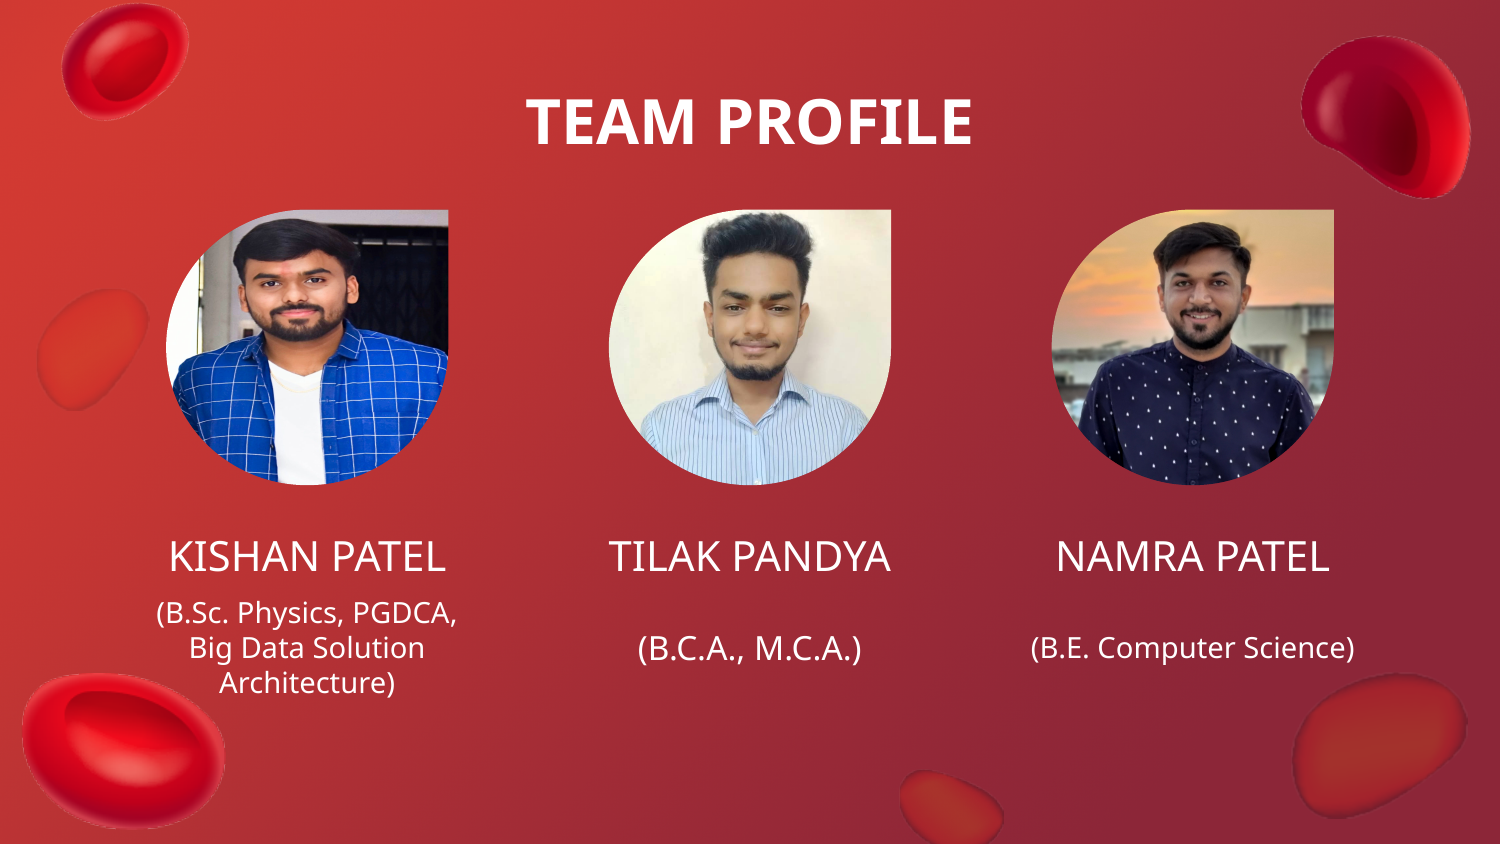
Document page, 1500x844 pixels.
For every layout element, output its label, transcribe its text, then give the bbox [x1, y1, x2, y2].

title NAMRA PATEL [1003, 511, 1382, 598]
subtitle (B.E. Computer Science) [1003, 607, 1382, 687]
title TILAK PANDYA [560, 511, 940, 598]
subtitle (B.C.A., M.C.A.) [560, 607, 940, 687]
picture [0, 0, 1500, 844]
subtitle (B.Sc. Physics, PGDCA, Big Data Solution Architecture) [118, 607, 497, 687]
title TEAM PROFILE [117, 80, 1383, 160]
title KISHAN PATEL [118, 511, 497, 598]
